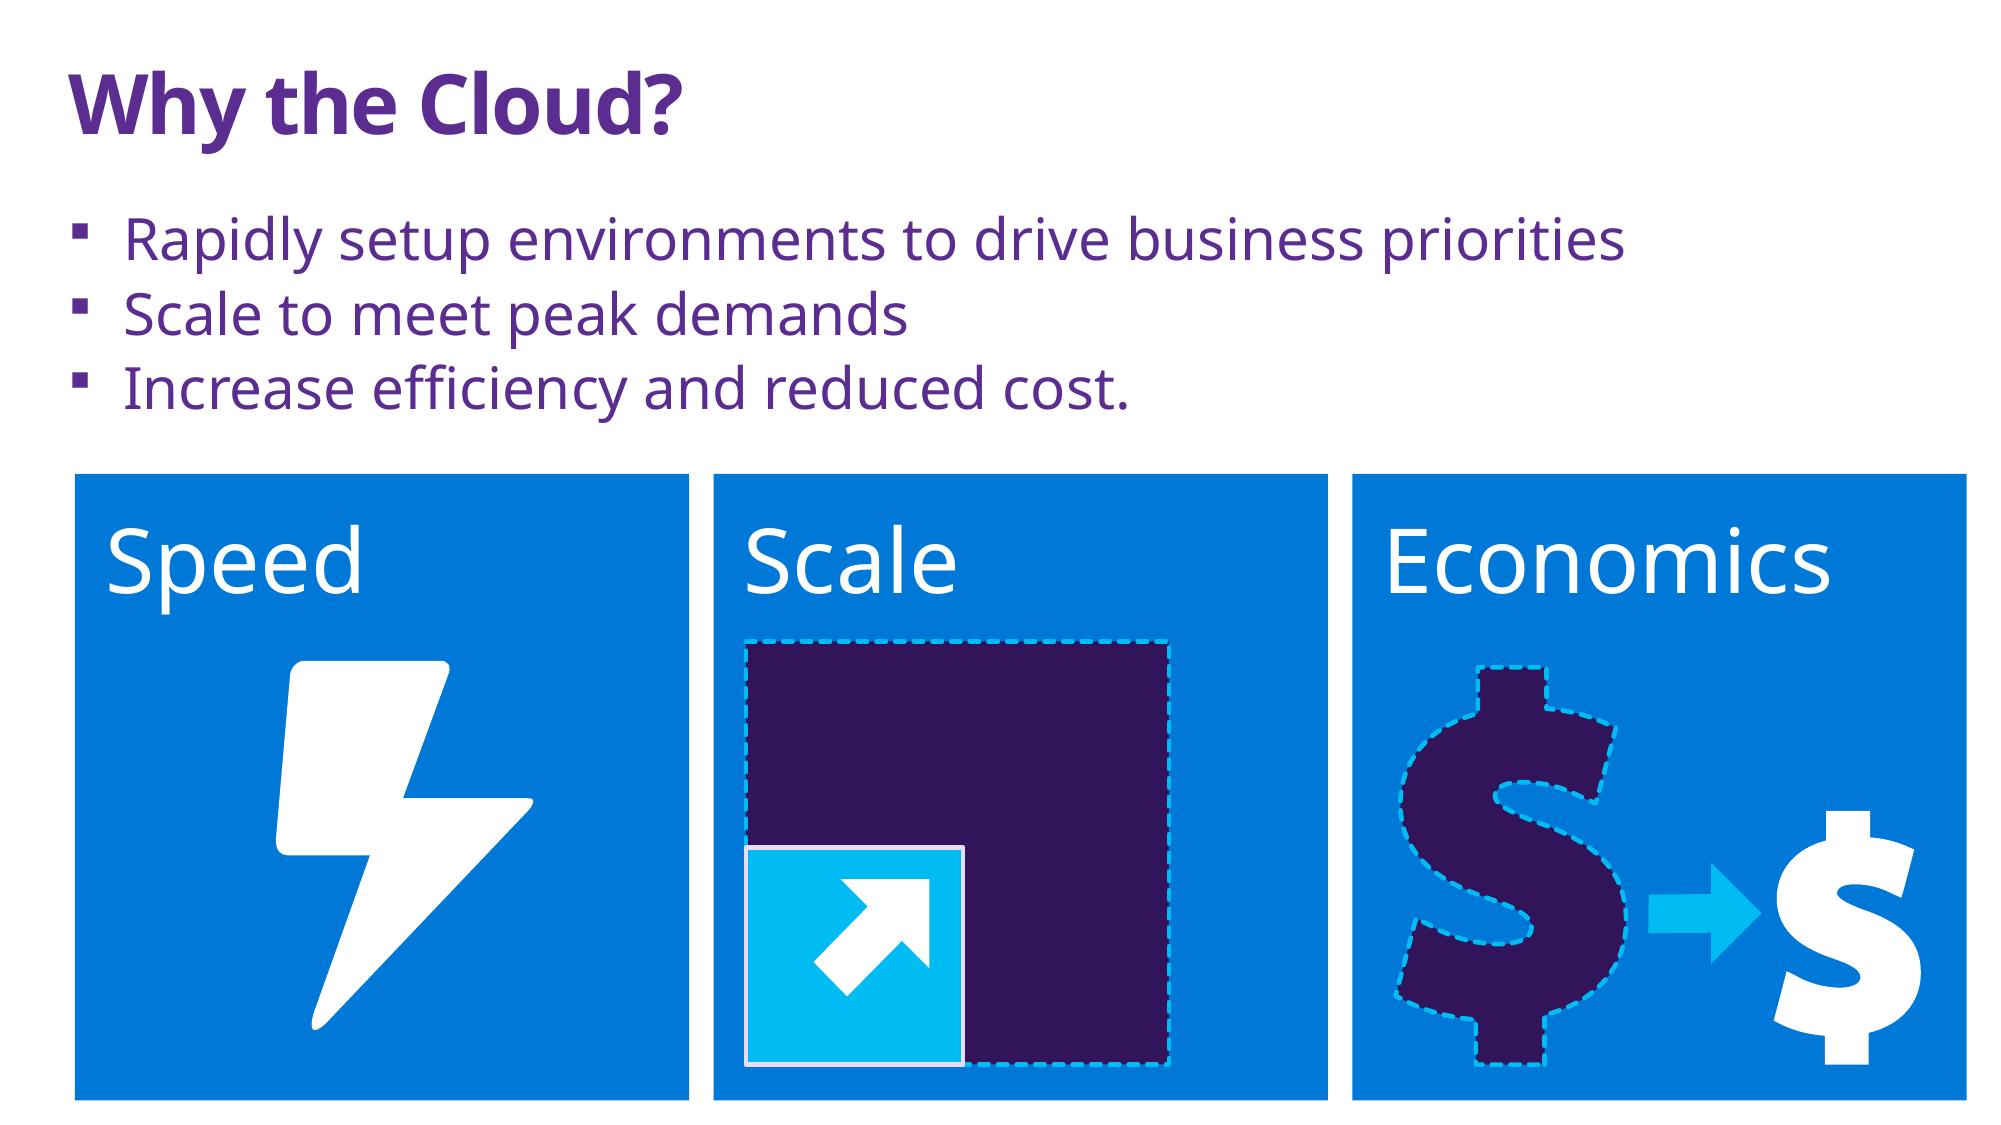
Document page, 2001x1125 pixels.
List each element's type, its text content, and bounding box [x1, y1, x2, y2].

text_box [1394, 666, 1627, 1066]
text_box [813, 879, 930, 997]
text_box [745, 847, 964, 1065]
title Why the Cloud? [44, 47, 1957, 196]
text_box Scale [713, 473, 1329, 1101]
list Rapidly setup environments to drive business priorities Scale to meet peak demands Increase efficiency and reduced cost. [44, 196, 1956, 445]
text_box [745, 641, 1170, 1065]
text_box [275, 660, 535, 1031]
text_box [1773, 810, 1921, 1065]
text_box Speed [74, 473, 690, 1101]
text_box Economics [1351, 473, 1967, 1101]
text_box [1648, 862, 1762, 964]
